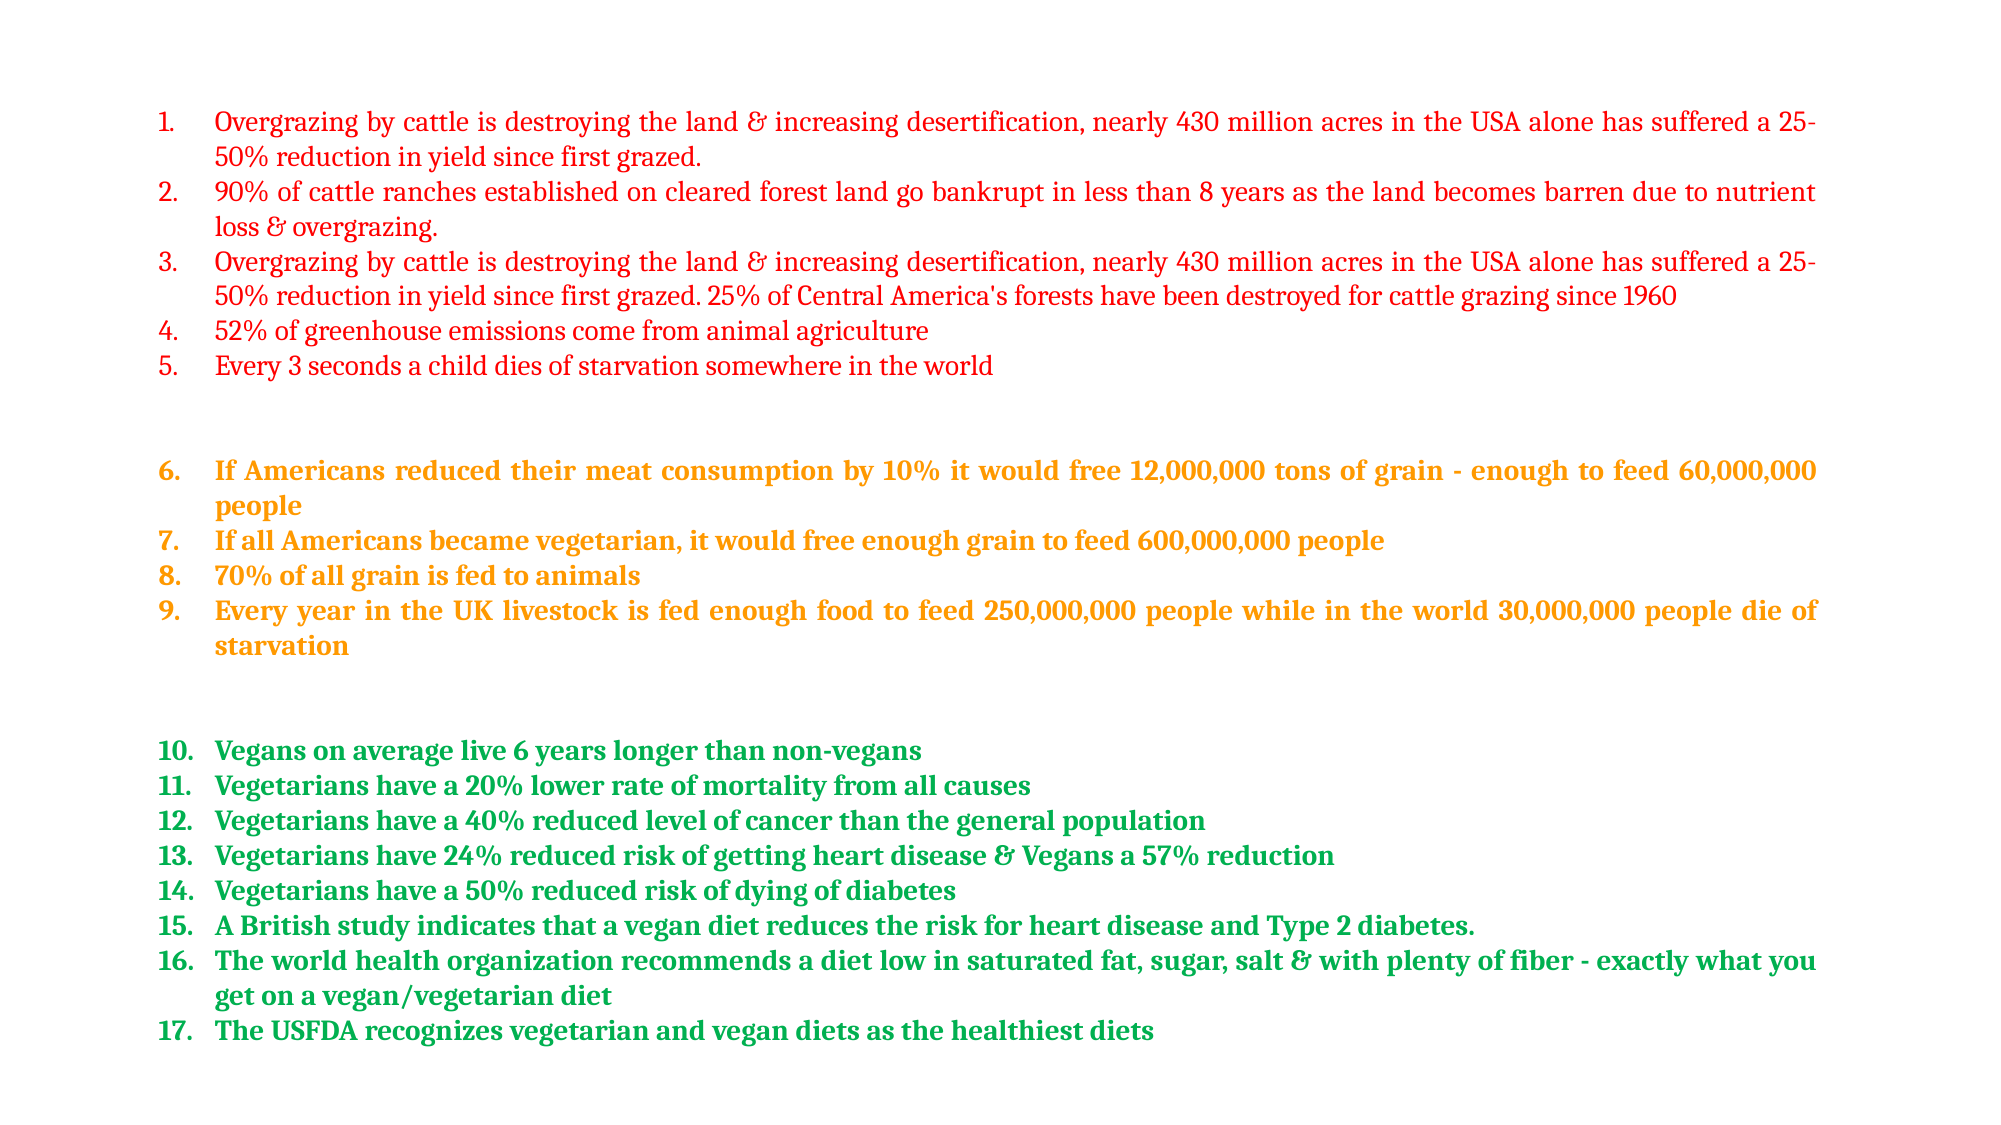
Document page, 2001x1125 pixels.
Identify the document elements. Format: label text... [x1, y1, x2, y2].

text_box Overgrazing by cattle is destroying the land & increasing desertification, nearly 430 million acres in the USA alone has suffered a 25-50% reduction in yield since first grazed. 90% of cattle ranches established on cleared forest land go bankrupt in less than 8 years as the land becomes barren due to nutrient loss & overgrazing. Overgrazing by cattle is destroying the land & increasing desertification, nearly 430 million acres in the USA alone has suffered a 25-50% reduction in yield since first grazed. 25% of Central America's forests have been destroyed for cattle grazing since 1960 52% of greenhouse emissions come from animal agriculture Every 3 seconds a child dies of starvation somewhere in the world If Americans reduced their meat consumption by 10% it would free 12,000,000 tons of grain - enough to feed 60,000,000 people If all Americans became vegetarian, it would free enough grain to feed 600,000,000 people 70% of all grain is fed to animals Every year in the UK livestock is fed enough food to feed 250,000,000 people while in the world 30,000,000 people die of starvation Vegans on average live 6 years longer than non-vegans Vegetarians have a 20% lower rate of mortality from all causes Vegetarians have a 40% reduced level of cancer than the general population Vegetarians have 24% reduced risk of getting heart disease & Vegans a 57% reduction Vegetarians have a 50% reduced risk of dying of diabetes A British study indicates that a vegan diet reduces the risk for heart disease and Type 2 diabetes. The world health organization recommends a diet low in saturated fat, sugar, salt & with plenty of fiber - exactly what you get on a vegan/vegetarian diet The USFDA recognizes vegetarian and vegan diets as the healthiest diets [143, 94, 1834, 1054]
